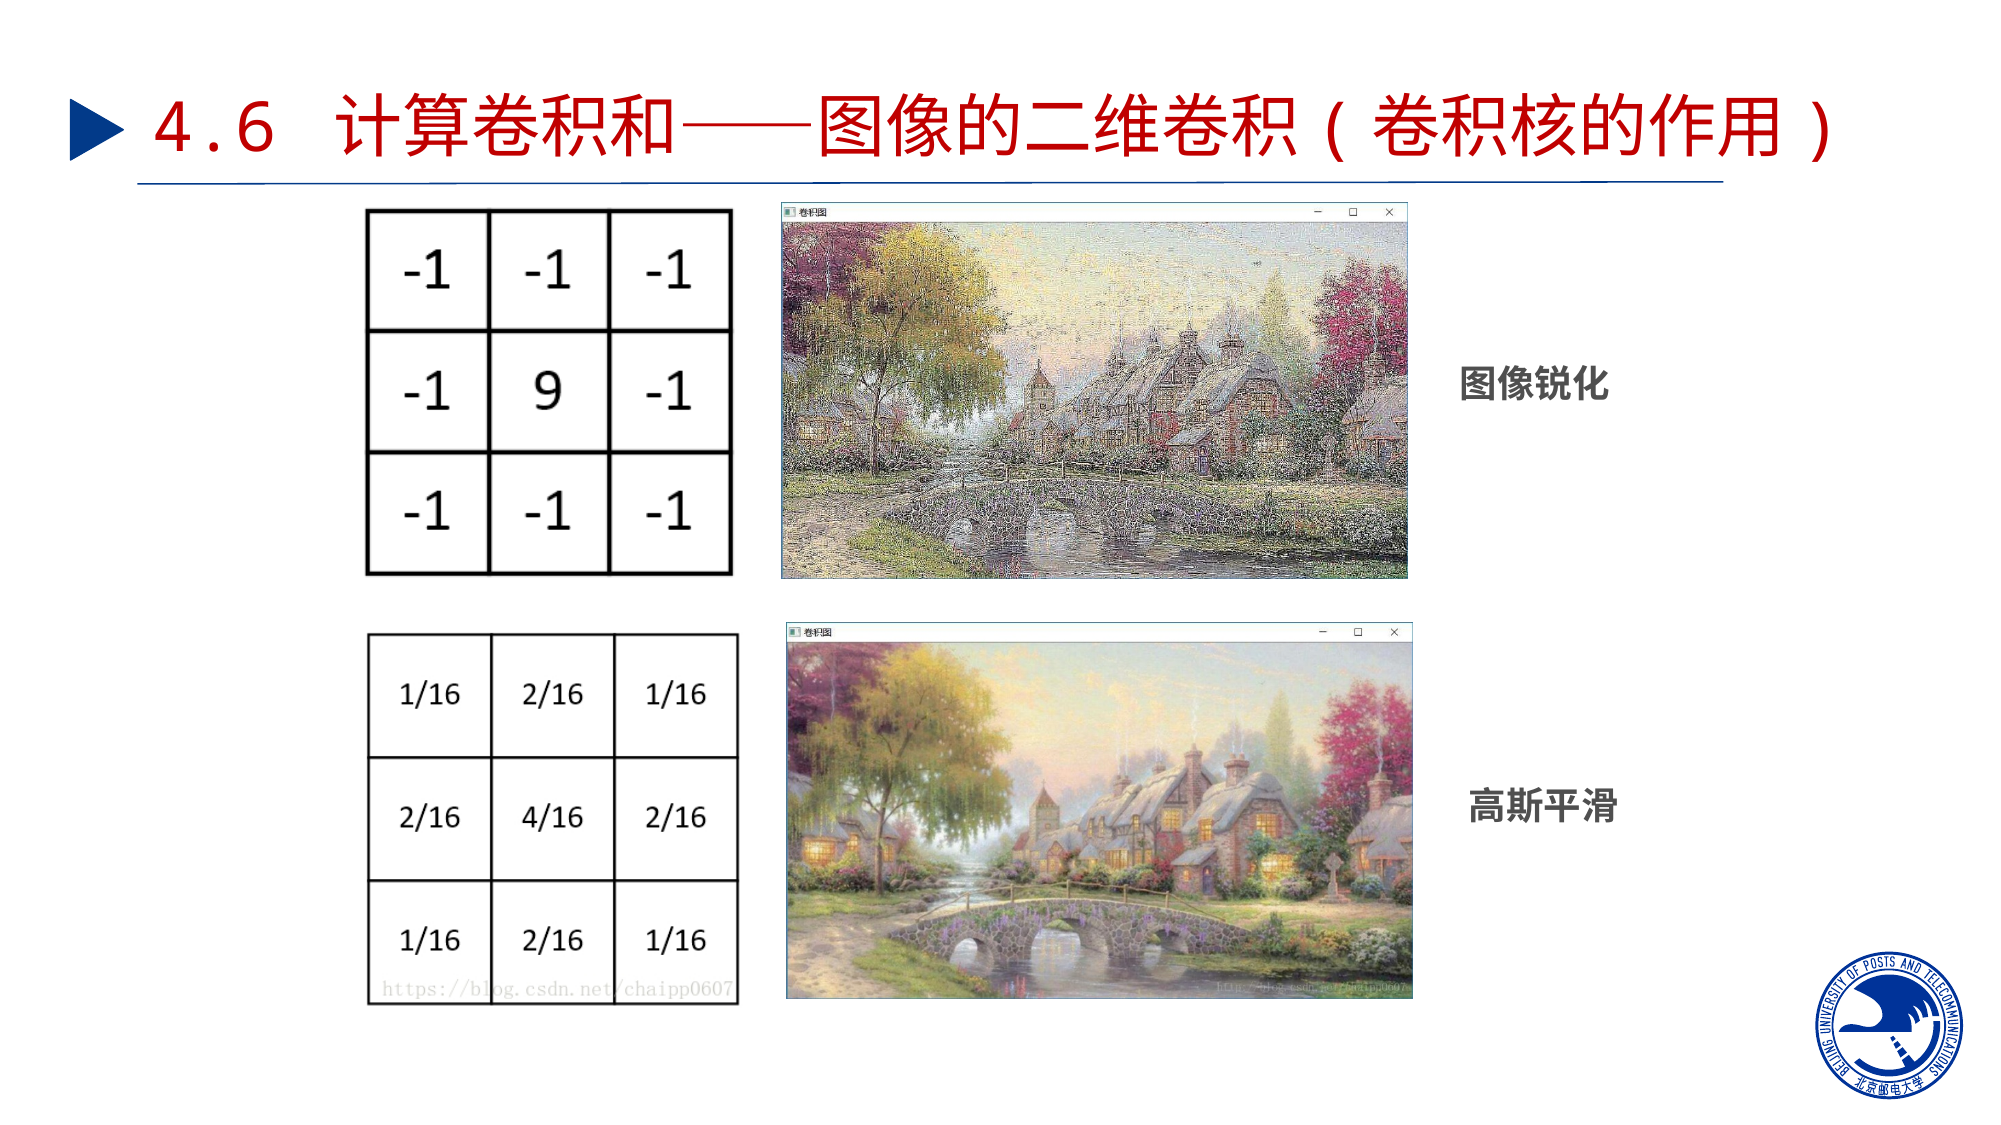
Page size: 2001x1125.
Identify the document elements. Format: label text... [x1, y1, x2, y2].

picture [781, 202, 1408, 579]
title 4.6 计算卷积和——图像的二维卷积(卷积核的作用) [137, 47, 1863, 211]
text_box 图像锐化 [1444, 352, 1625, 413]
picture [786, 622, 1413, 999]
picture [356, 198, 747, 583]
picture [356, 622, 747, 1011]
text_box 高斯平滑 [1454, 775, 1634, 835]
